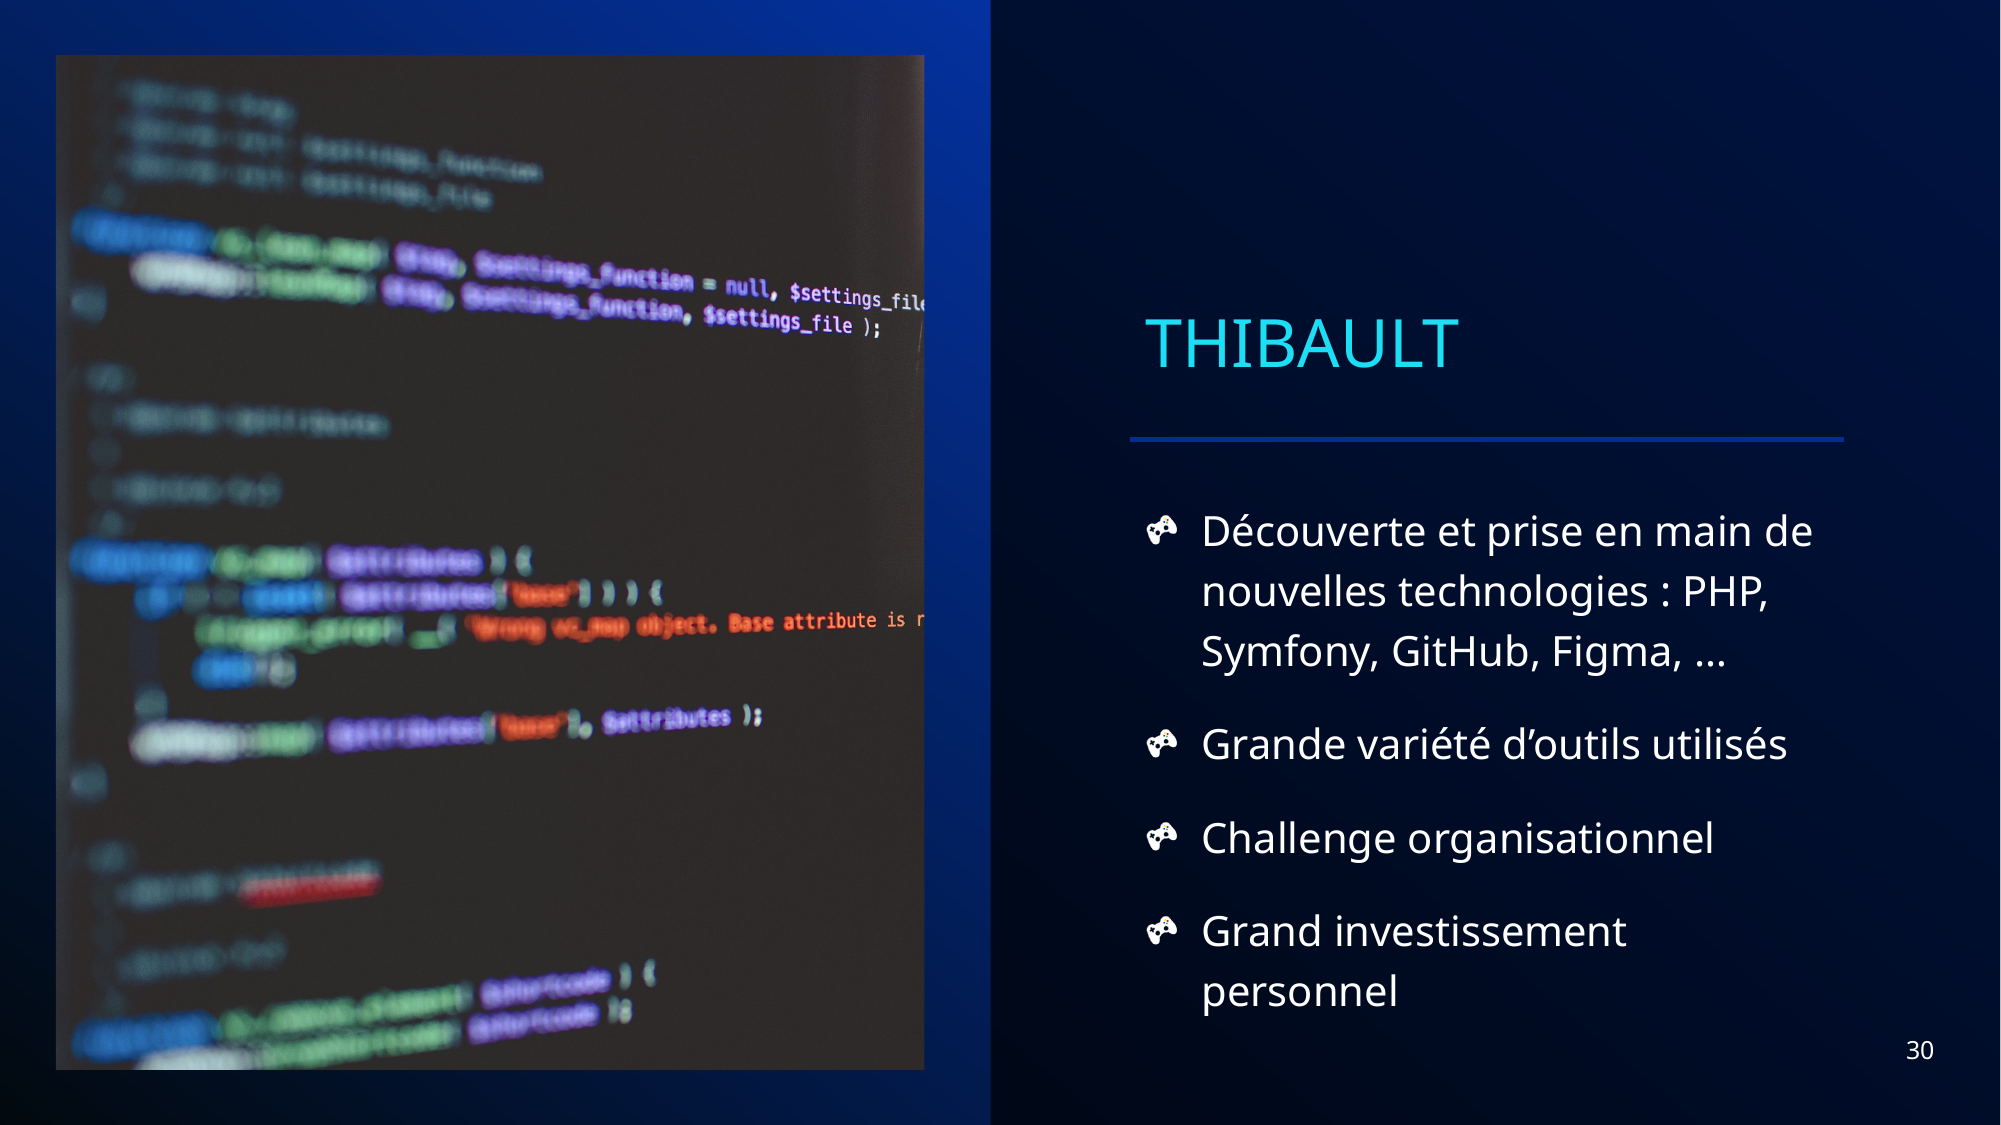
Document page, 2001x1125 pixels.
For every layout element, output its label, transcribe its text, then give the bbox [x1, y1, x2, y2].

title Thibault [1130, 212, 1845, 389]
list Découverte et prise en main de nouvelles technologies : PHP, Symfony, GitHub, Figma, … Grande variété d’outils utilisés Challenge organisationnel Grand investissement personnel [1130, 487, 1848, 1052]
picture [1145, 915, 1177, 945]
picture [1145, 514, 1177, 545]
picture [55, 55, 925, 1070]
slide_number 30 [1499, 1021, 1950, 1082]
picture [1145, 821, 1177, 851]
picture [1145, 728, 1177, 758]
